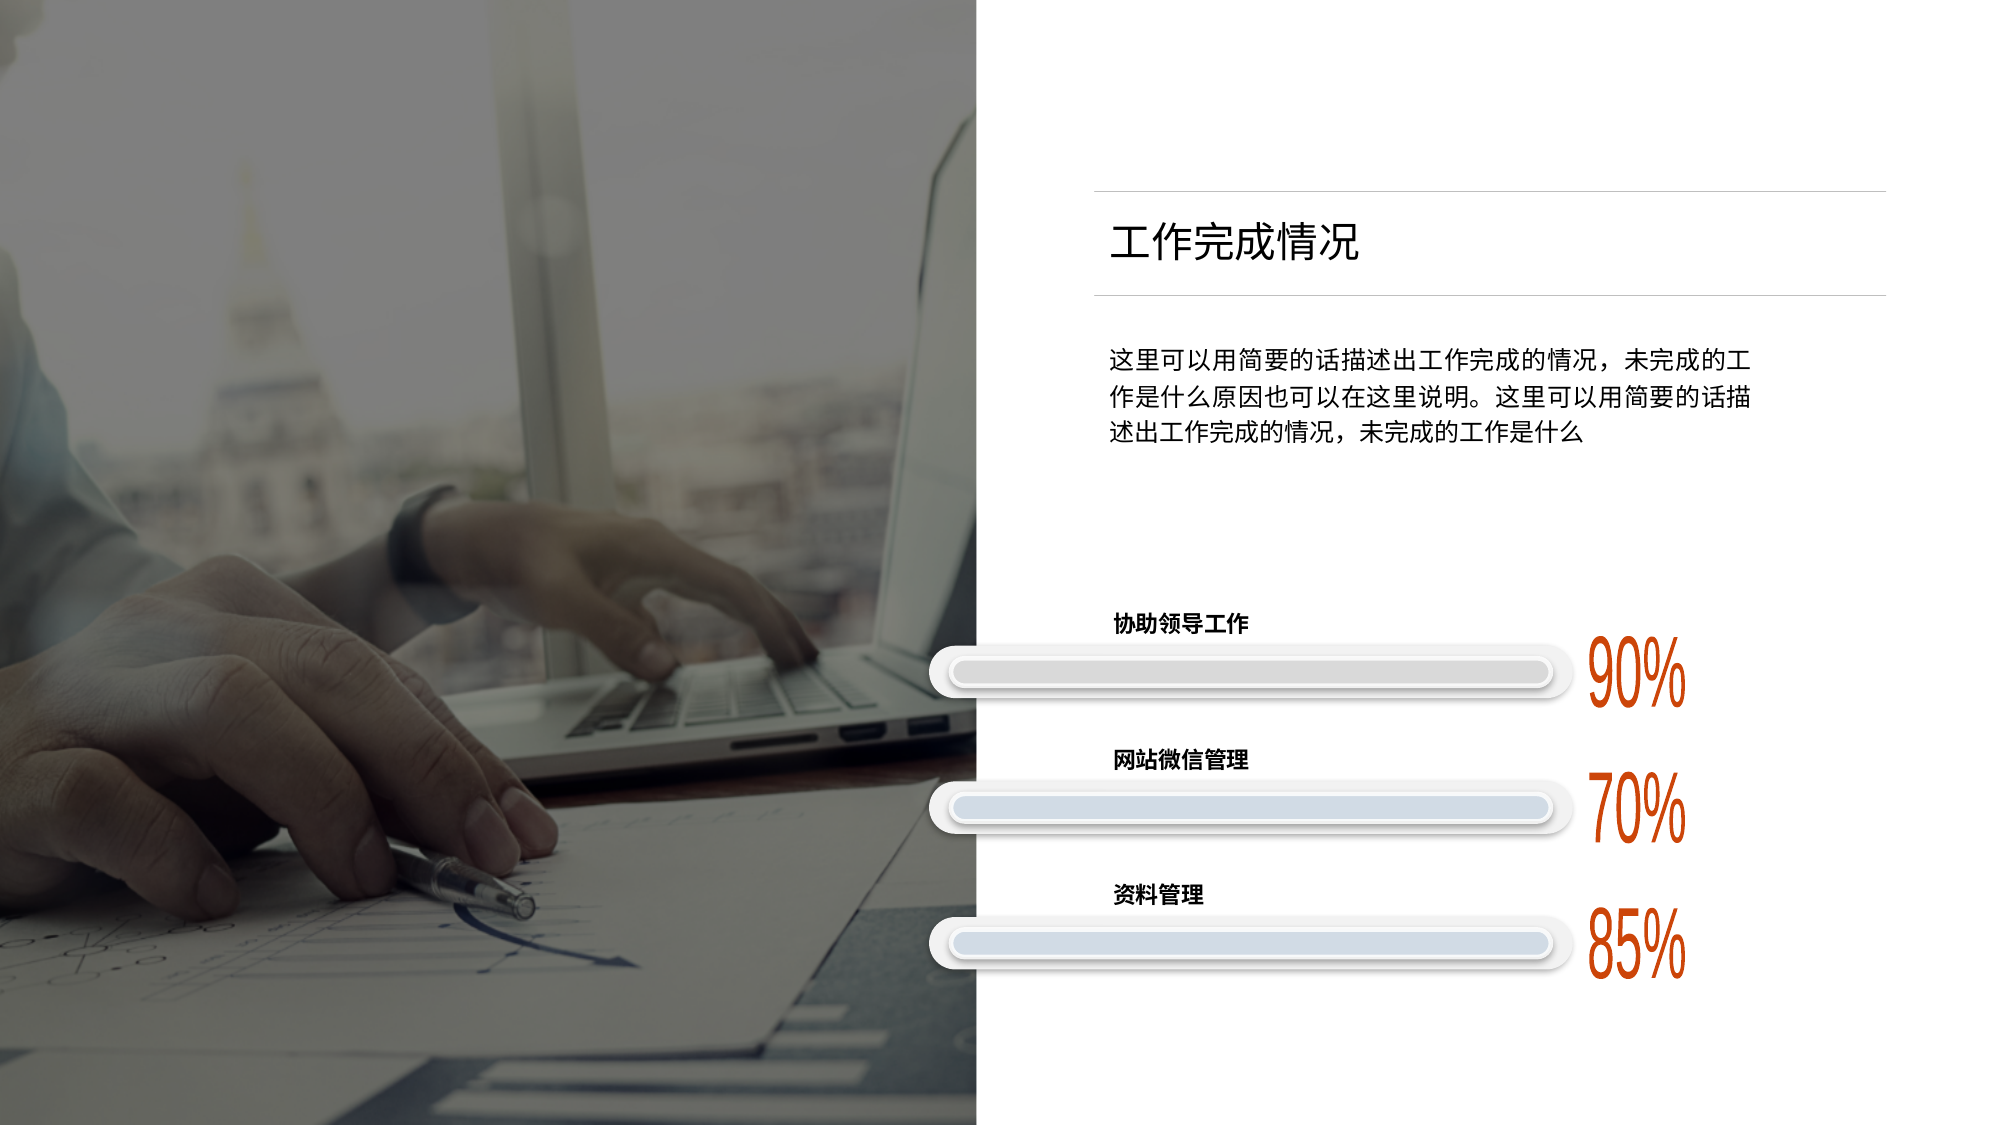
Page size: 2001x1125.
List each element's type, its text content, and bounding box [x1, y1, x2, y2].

text_box 工作完成情况 [1094, 208, 1667, 274]
text_box 这里可以用简要的话描述出工作完成的情况，未完成的工作是什么原因也可以在这里说明。这里可以用简要的话描述出工作完成的情况，未完成的工作是什么 [1094, 331, 1768, 455]
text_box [928, 609, 1841, 980]
text_box [0, 0, 978, 1125]
